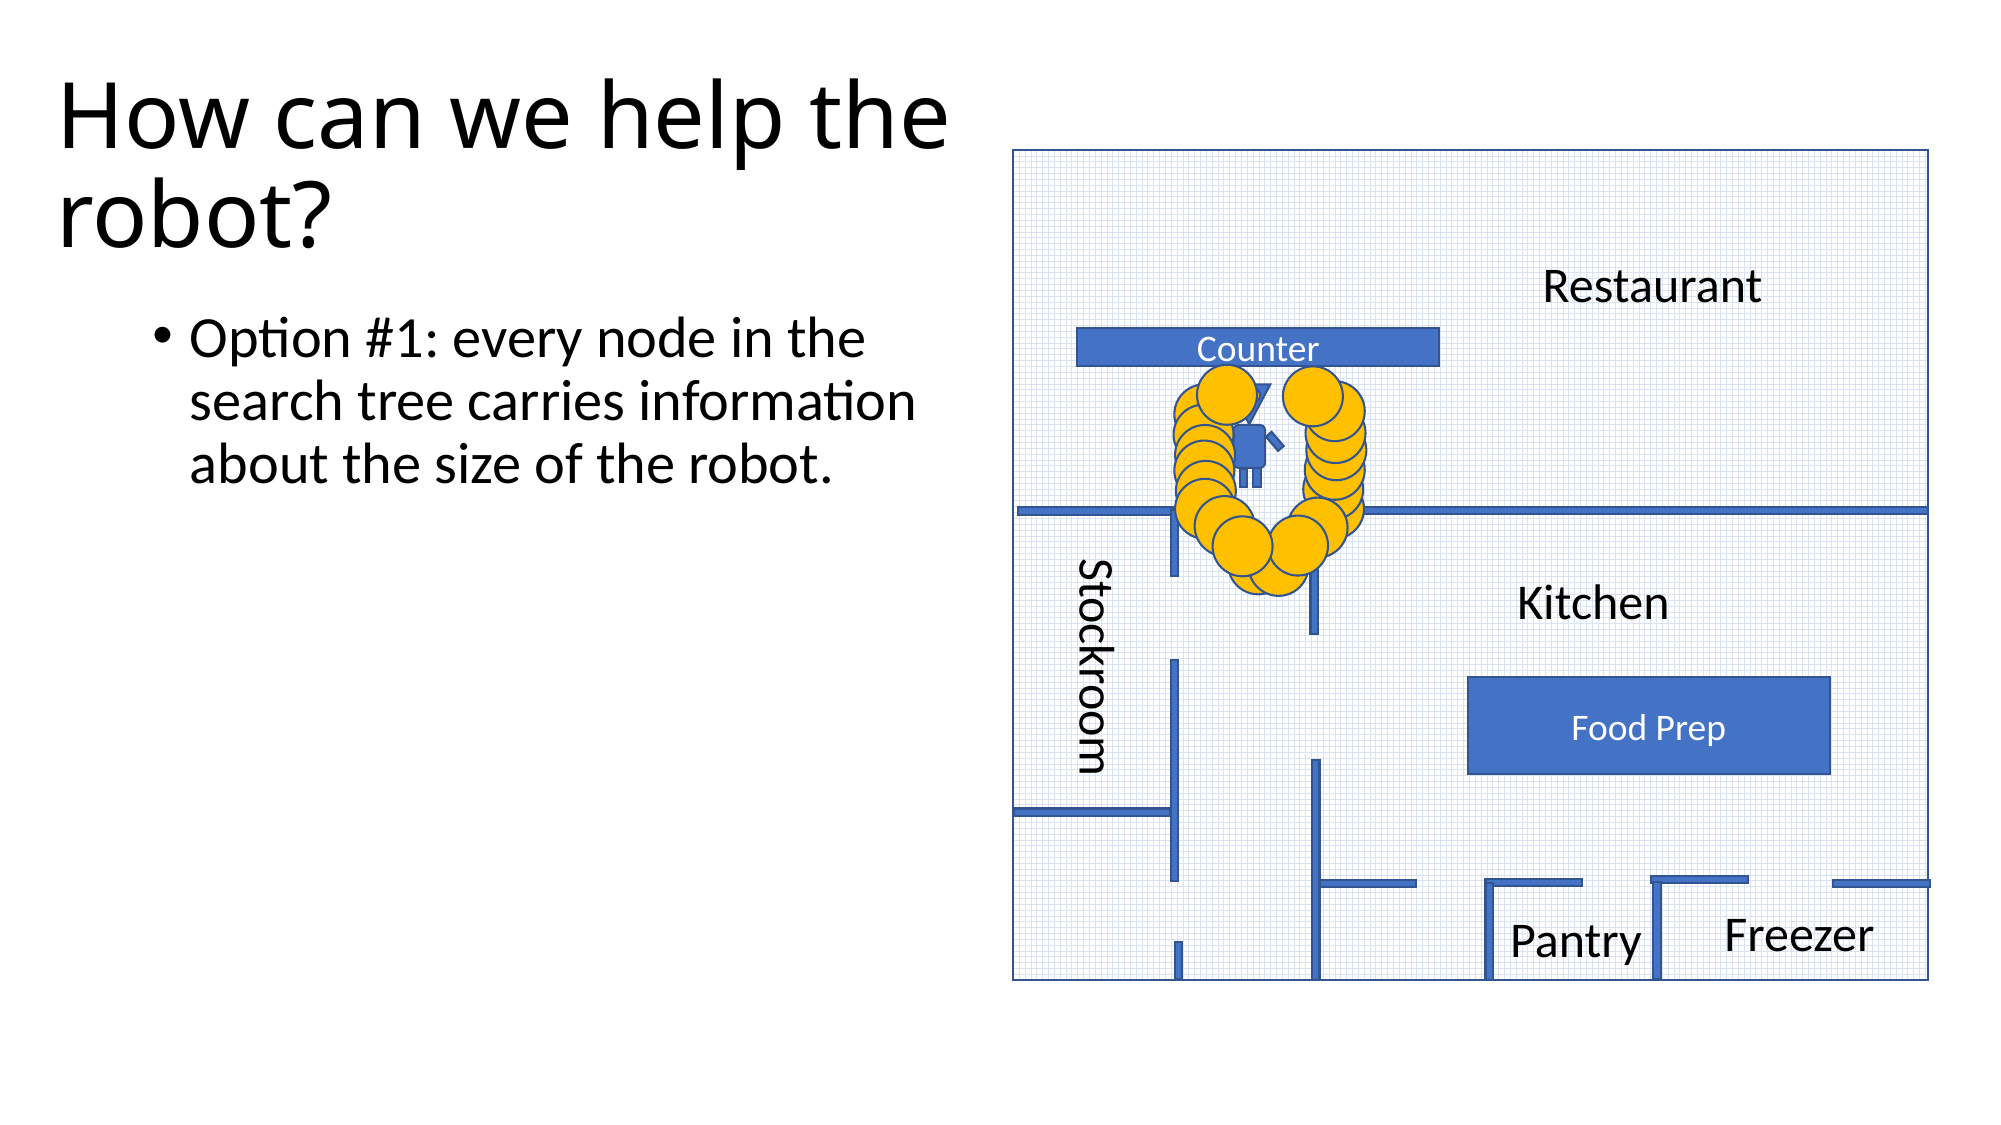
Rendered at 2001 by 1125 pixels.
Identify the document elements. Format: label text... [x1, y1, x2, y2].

text_box [1174, 423, 1223, 460]
text_box Freezer [1709, 893, 1890, 969]
text_box [1170, 508, 1179, 577]
text_box [1281, 365, 1344, 428]
text_box [1229, 575, 1265, 596]
text_box [1170, 659, 1179, 882]
text_box [1012, 149, 1929, 981]
text_box [1650, 875, 1749, 884]
text_box [1270, 514, 1330, 577]
text_box [1249, 561, 1309, 597]
text_box [1484, 878, 1583, 887]
text_box [1229, 488, 1237, 497]
text_box [1013, 807, 1171, 817]
text_box [1311, 759, 1321, 981]
text_box [1174, 459, 1223, 498]
text_box [1174, 941, 1183, 980]
text_box Kitchen [1502, 562, 1685, 638]
title How can we help the robot? [41, 59, 987, 278]
text_box [1193, 495, 1255, 555]
text_box [1302, 479, 1316, 499]
text_box [1017, 506, 1174, 516]
text_box [1289, 496, 1349, 558]
text_box [1308, 380, 1366, 443]
text_box [1336, 483, 1365, 517]
text_box Pantry [1495, 899, 1657, 975]
text_box [1303, 458, 1366, 501]
text_box [1195, 363, 1257, 426]
text_box [1211, 515, 1274, 578]
text_box Counter [1076, 327, 1440, 367]
text_box [1305, 441, 1368, 482]
text_box [1832, 879, 1931, 888]
text_box [1174, 477, 1234, 539]
text_box [1484, 882, 1494, 981]
text_box Restaurant [1527, 245, 1778, 320]
text_box Food Prep [1467, 676, 1831, 775]
text_box [1319, 879, 1417, 888]
text_box [1173, 384, 1197, 422]
text_box Stockroom [1062, 543, 1137, 792]
text_box [1652, 881, 1662, 980]
text_box [1172, 404, 1216, 447]
text_box [1173, 439, 1223, 482]
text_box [1223, 384, 1279, 488]
text_box [1309, 570, 1319, 635]
text_box [1304, 422, 1367, 465]
list Option #1: every node in the search tree carries information about the size of the robot. [137, 299, 988, 1014]
text_box [1365, 506, 1929, 515]
text_box [1348, 499, 1366, 537]
